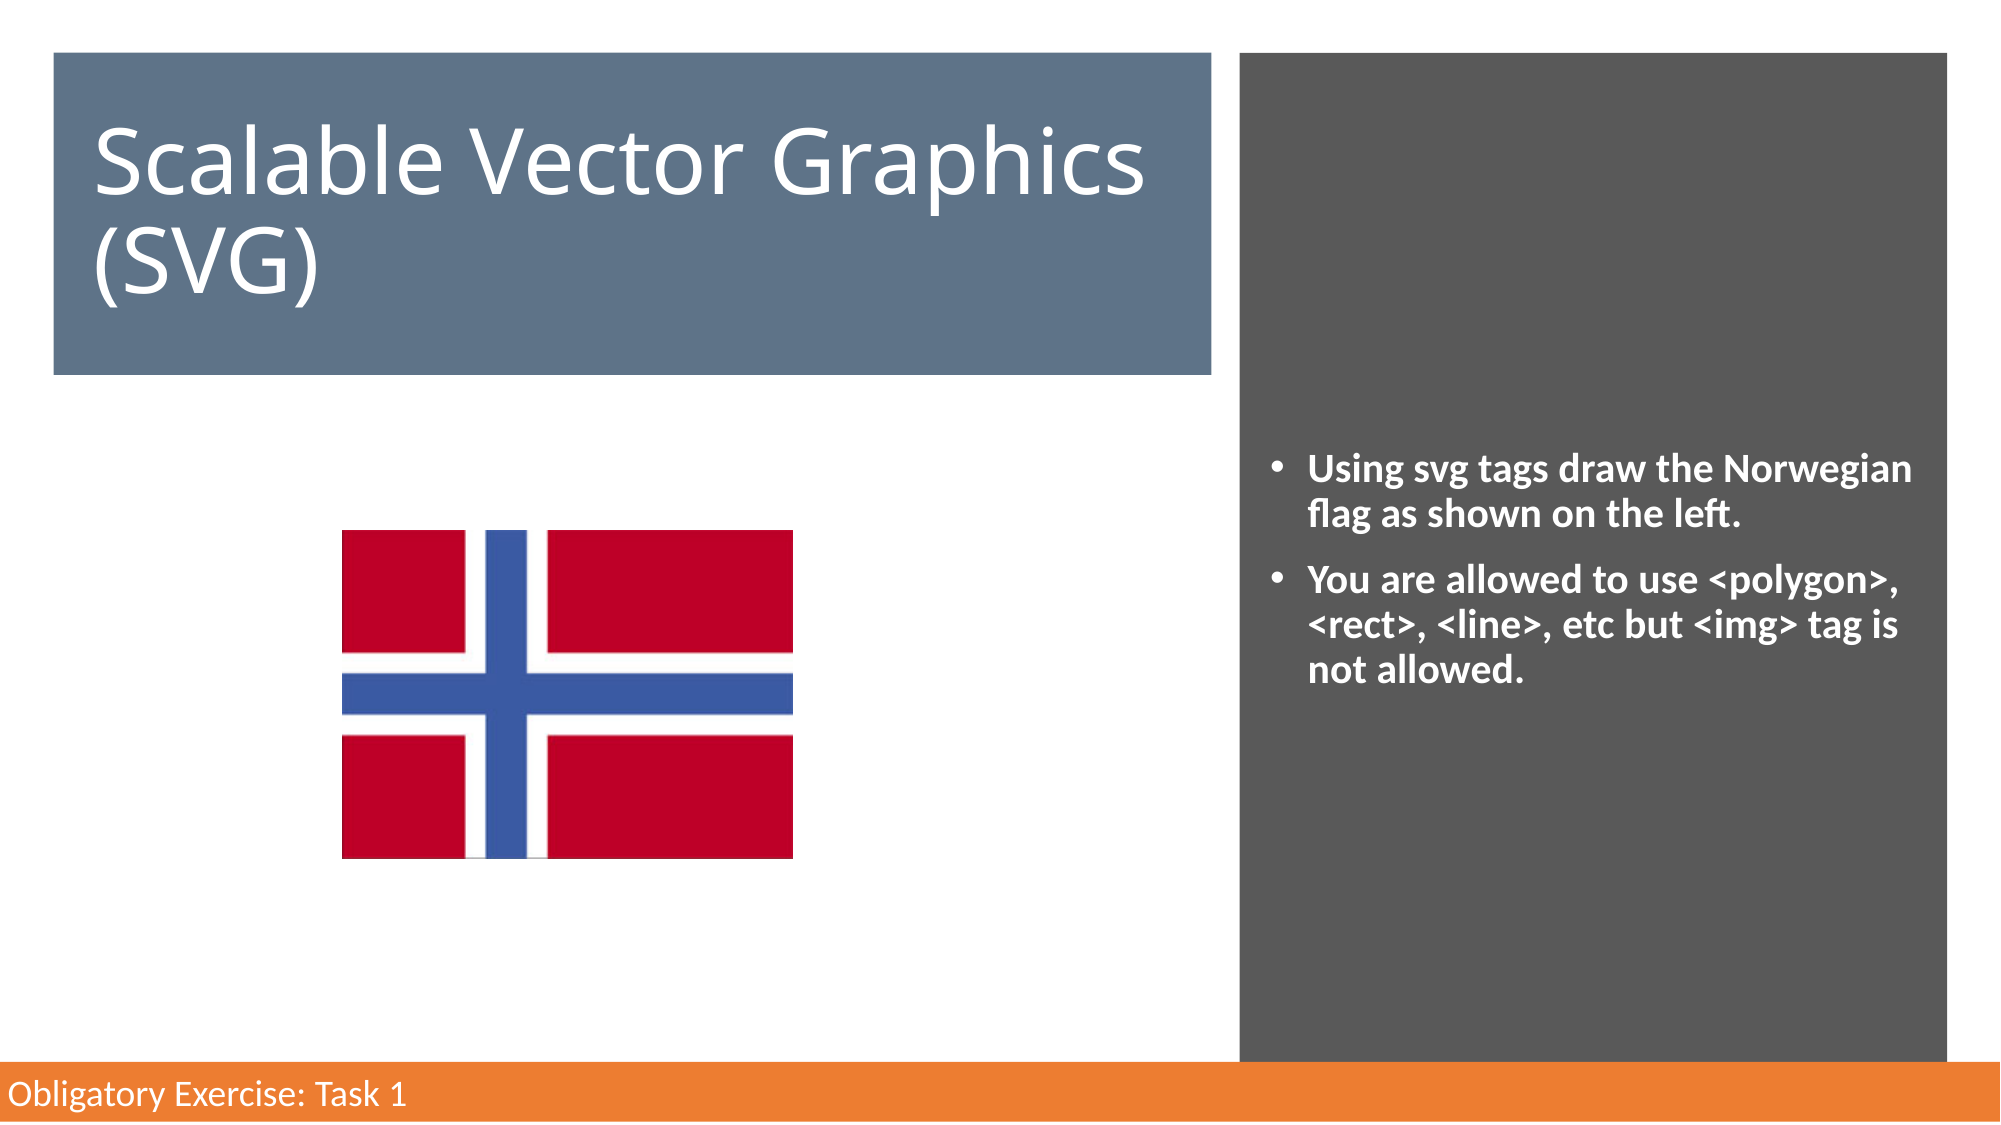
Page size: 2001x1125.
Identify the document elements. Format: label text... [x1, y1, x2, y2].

text_box [53, 52, 1212, 375]
list Using svg tags draw the Norwegian flag as shown on the left. You are allowed to use <polygon>, <rect>, <line>, etc but <img> tag is not allowed. [1262, 149, 1939, 989]
text_box Obligatory Exercise: Task 1 [0, 1061, 2000, 1122]
text_box [1239, 52, 1948, 1061]
picture [341, 530, 793, 859]
title Scalable Vector Graphics (SVG) [85, 80, 1169, 348]
